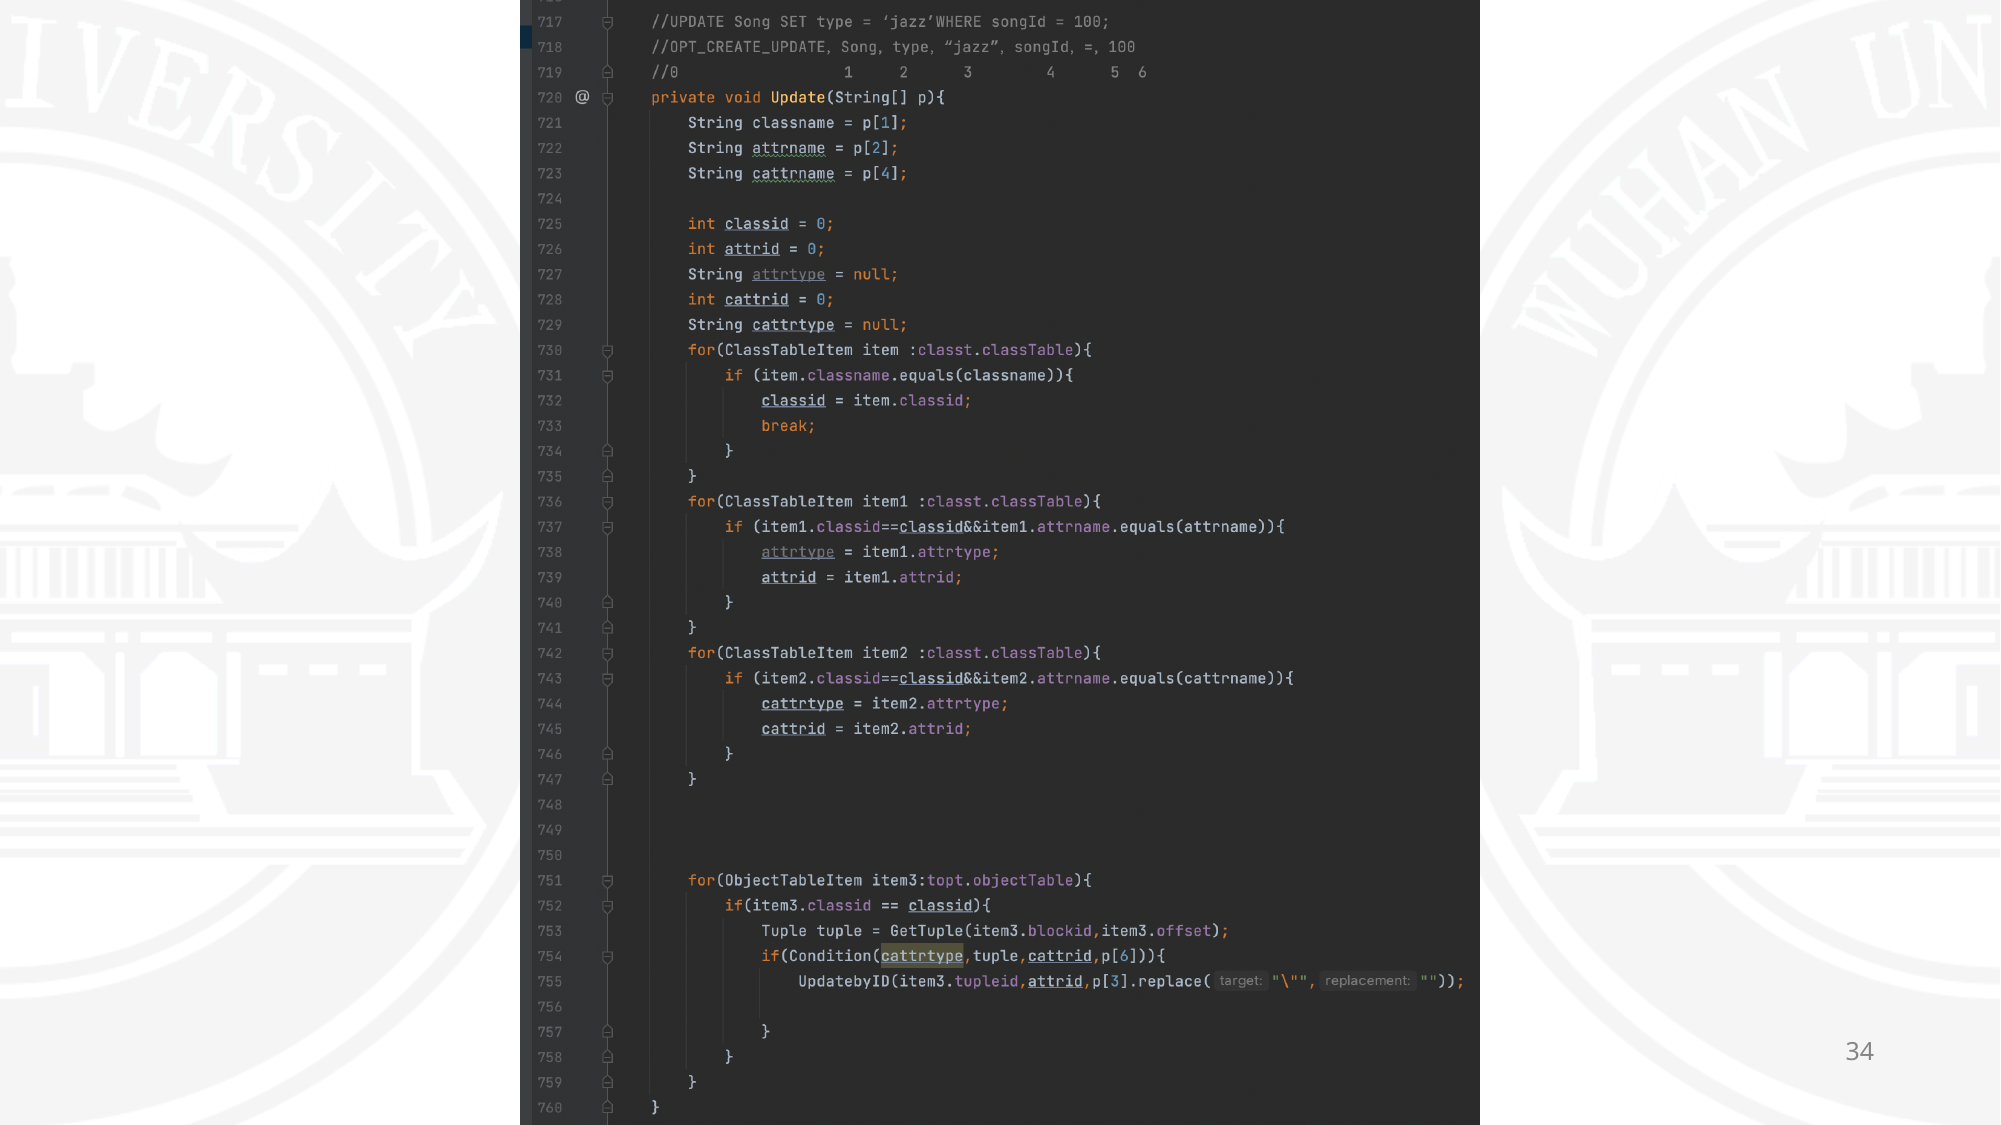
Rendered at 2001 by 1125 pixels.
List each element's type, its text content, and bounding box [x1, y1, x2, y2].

picture [520, 0, 1480, 1125]
slide_number 34 [1480, 1022, 1889, 1083]
